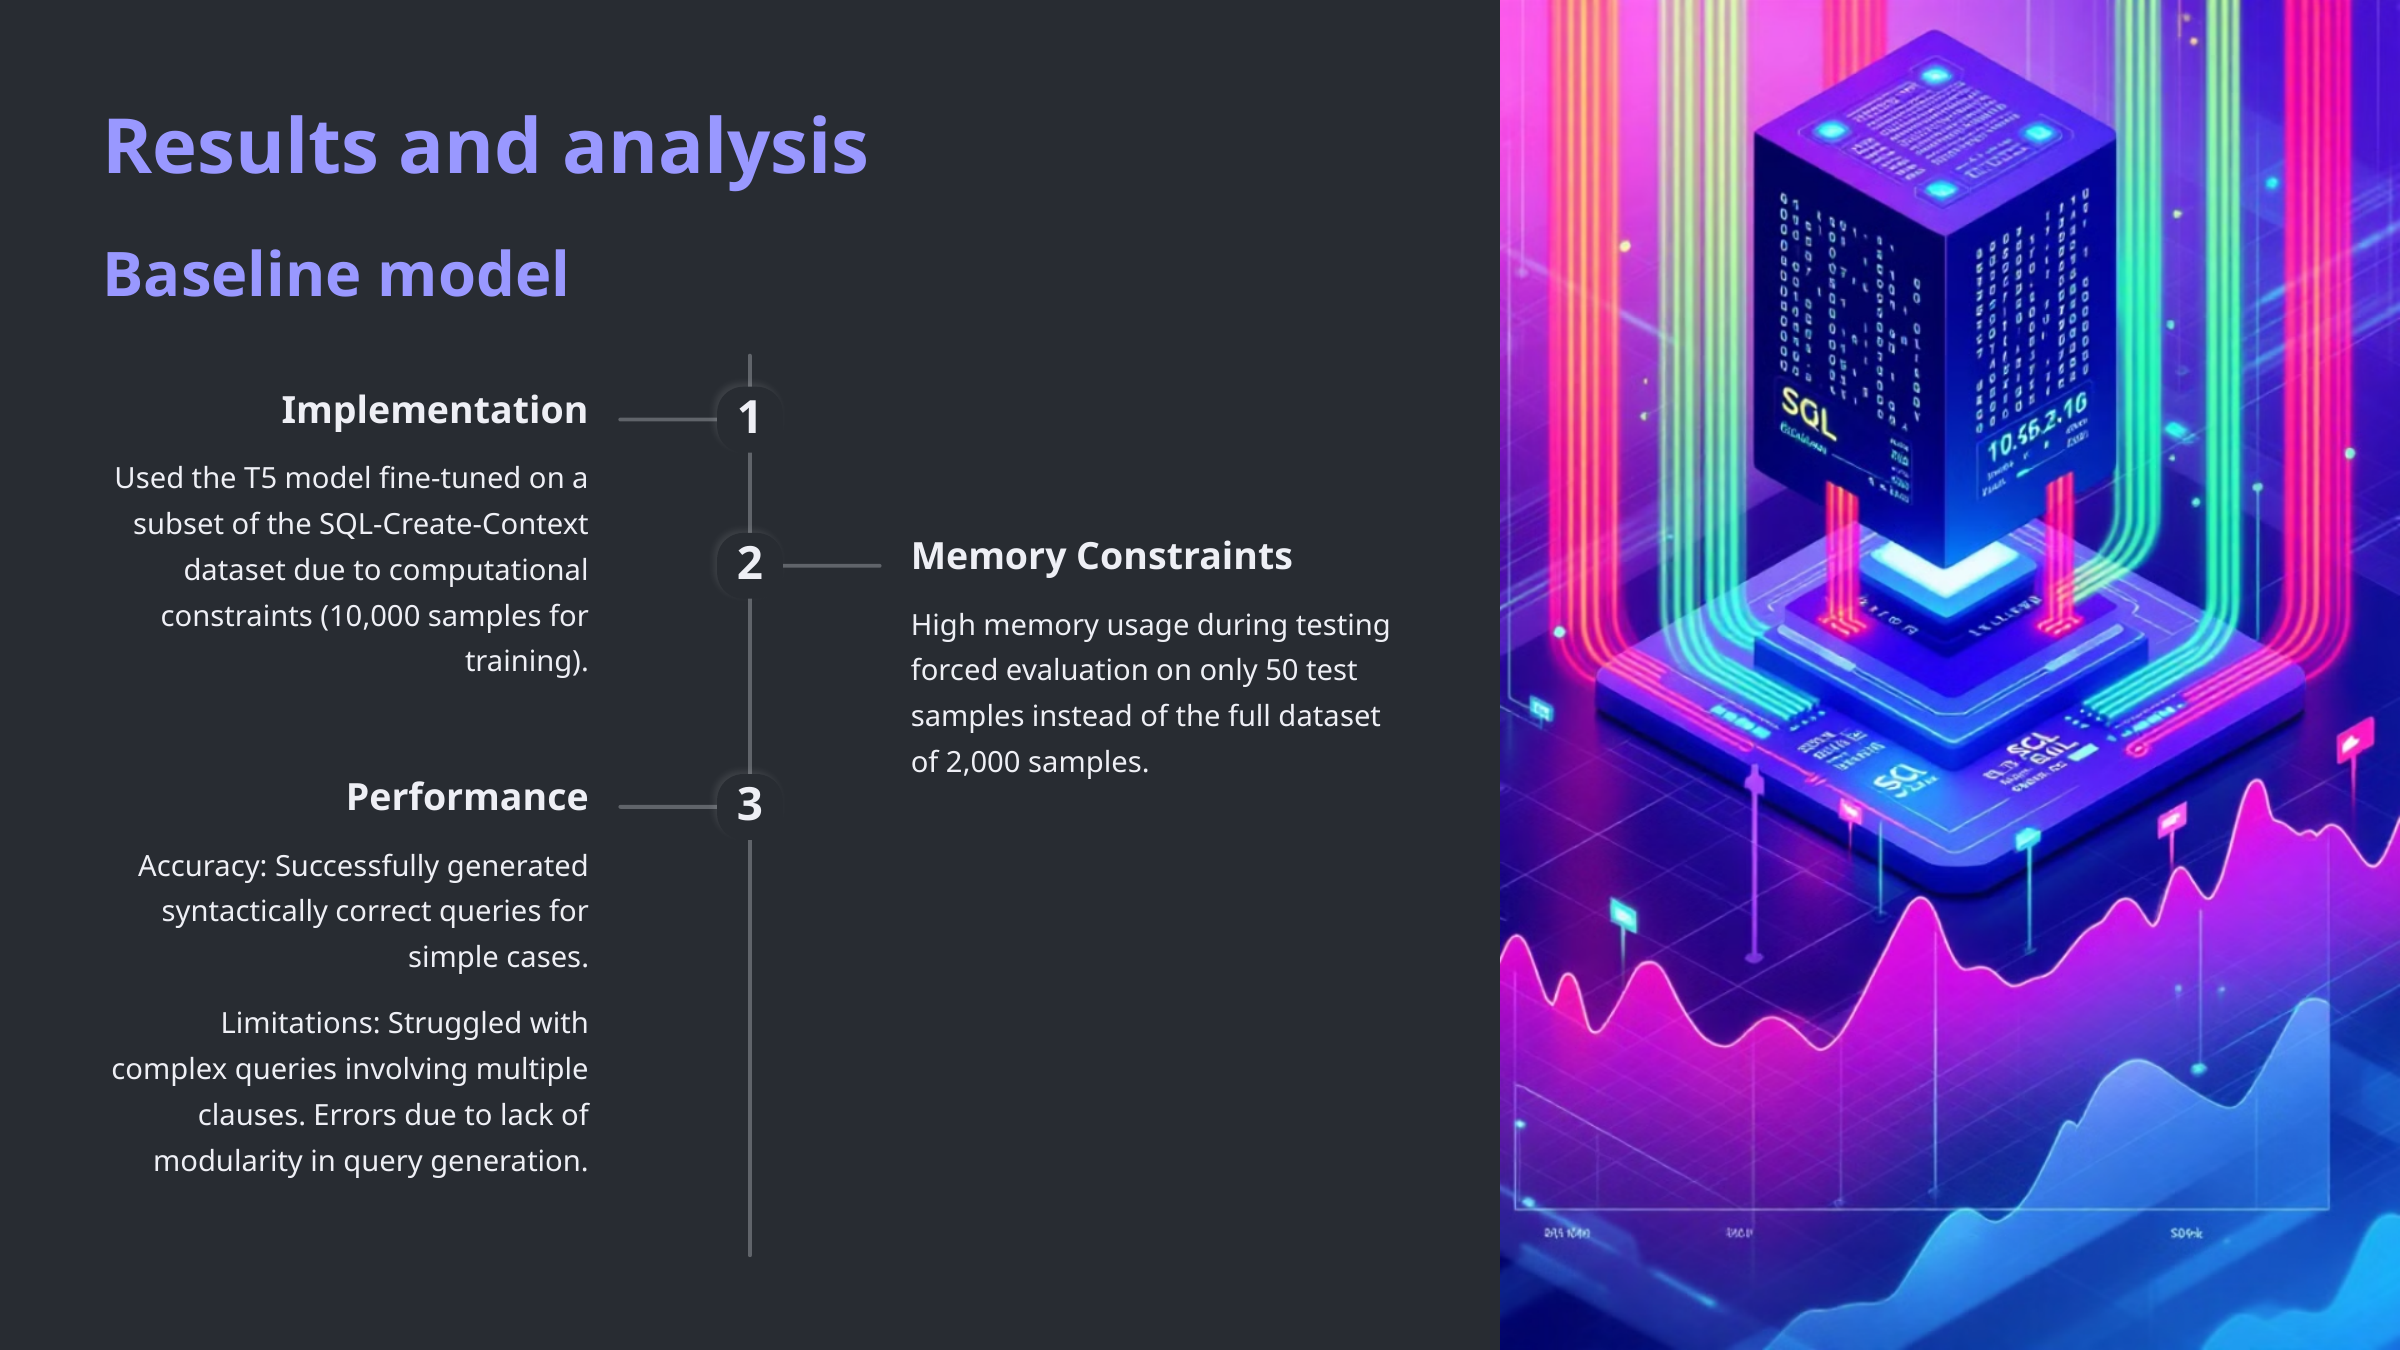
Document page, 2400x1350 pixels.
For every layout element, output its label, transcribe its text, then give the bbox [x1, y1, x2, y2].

text_box Limitations: Struggled with complex queries involving multiple clauses. Errors due to lack of modularity in query generation. [102, 993, 590, 1228]
text_box [748, 599, 752, 770]
text_box 3 [737, 783, 763, 830]
text_box [783, 563, 882, 568]
text_box [618, 417, 713, 422]
text_box [748, 353, 752, 382]
text_box High memory usage during testing forced evaluation on only 50 test samples instead of the full dataset of 2,000 samples. [910, 594, 1398, 783]
text_box [717, 774, 783, 840]
text_box 2 [737, 542, 763, 589]
text_box Accuracy: Successfully generated syntactically correct queries for simple cases. [102, 835, 590, 977]
text_box 1 [741, 396, 759, 443]
text_box [618, 804, 713, 809]
text_box Memory Constraints [910, 529, 1296, 578]
text_box [748, 453, 752, 528]
text_box Performance [204, 770, 589, 819]
text_box [748, 840, 752, 1258]
picture [1499, 0, 2400, 1350]
text_box Baseline model [102, 232, 719, 310]
text_box Results and analysis [102, 92, 873, 189]
text_box [717, 532, 783, 599]
text_box [717, 386, 783, 453]
text_box Implementation [204, 383, 589, 432]
text_box Used the T5 model fine-tuned on a subset of the SQL-Create-Context dataset due to computational constraints (10,000 samples for training). [102, 448, 590, 683]
